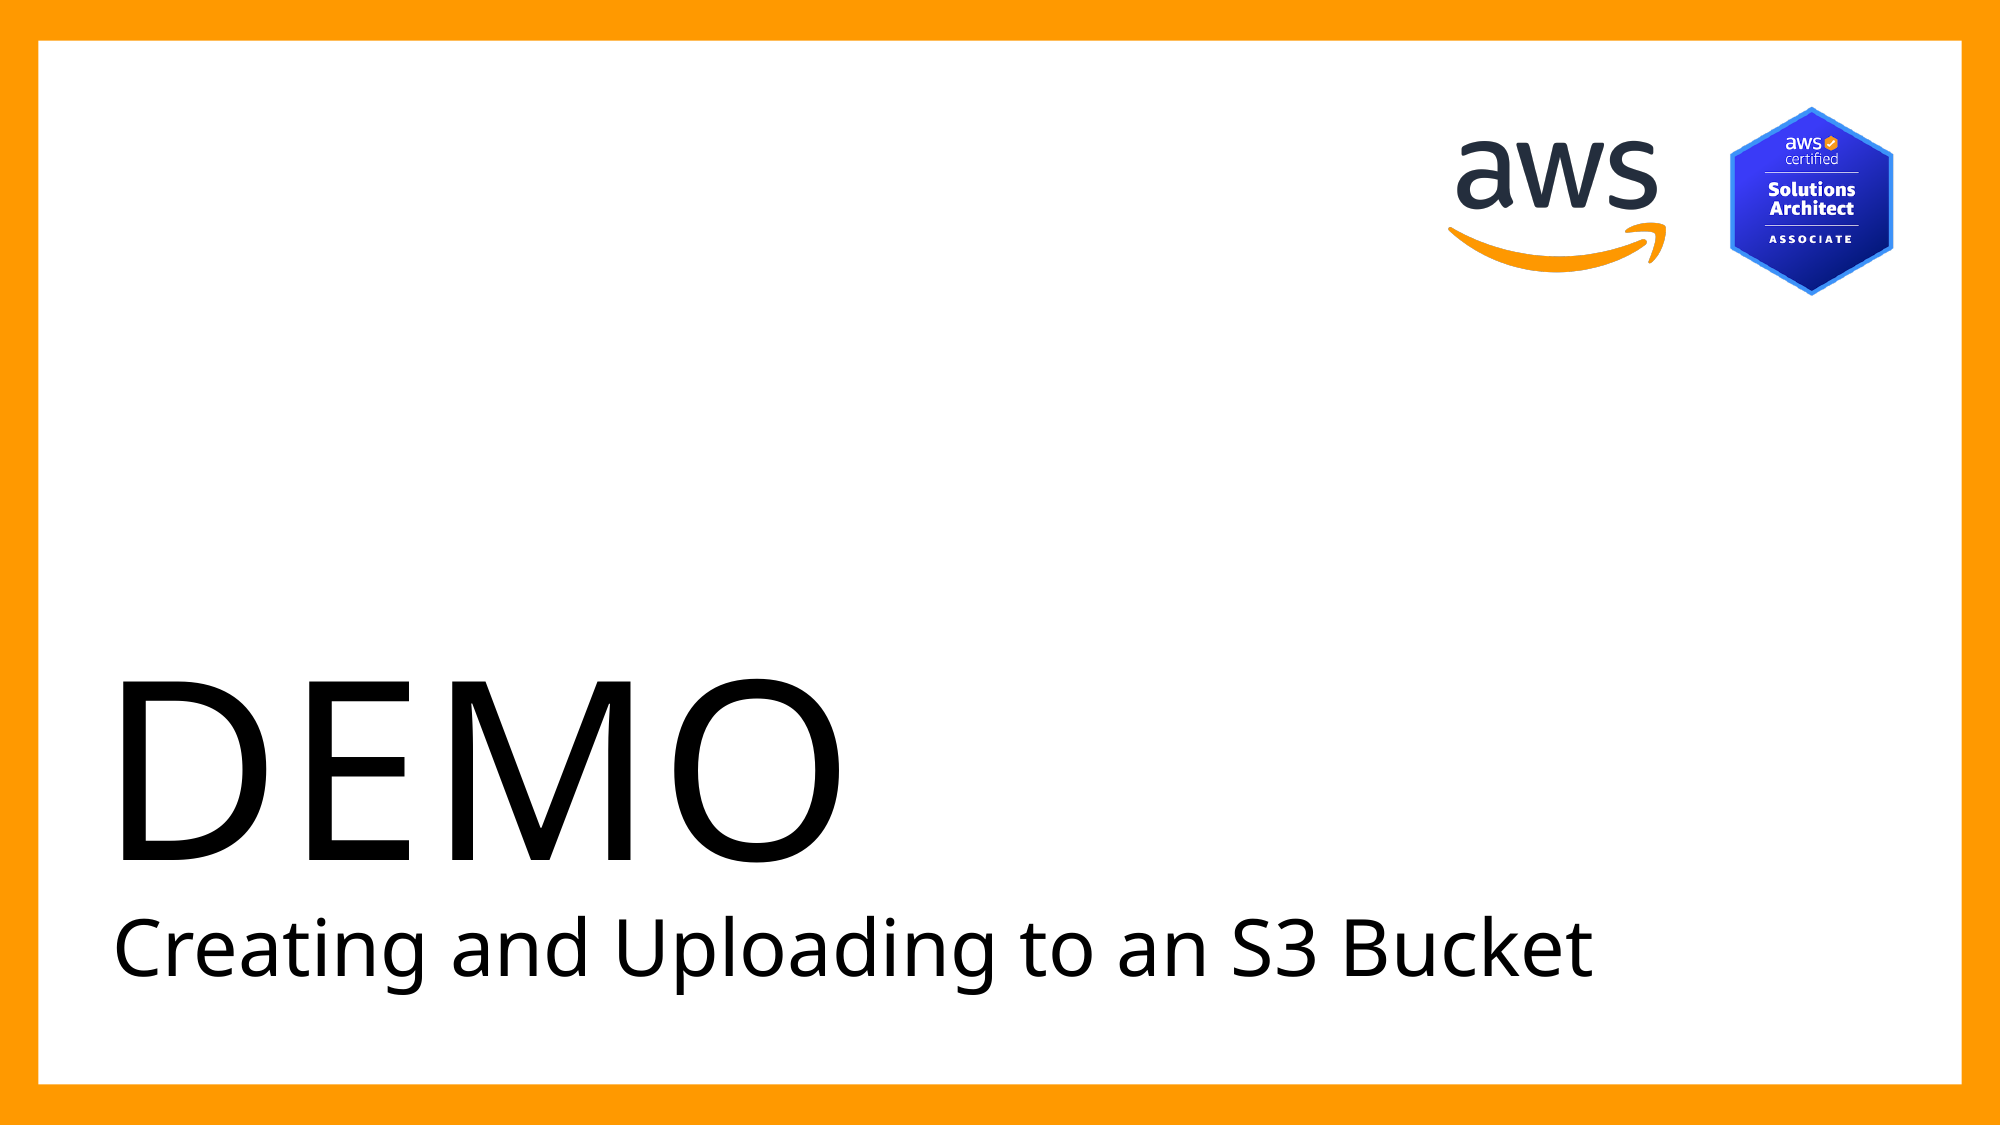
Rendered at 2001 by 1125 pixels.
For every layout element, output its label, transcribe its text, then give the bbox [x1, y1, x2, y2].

picture [1720, 104, 1908, 298]
text_box DEMO [84, 640, 1962, 919]
text_box [37, 39, 1963, 1085]
text_box Creating and Uploading to an S3 Bucket [97, 858, 1798, 1031]
picture [1447, 140, 1667, 273]
